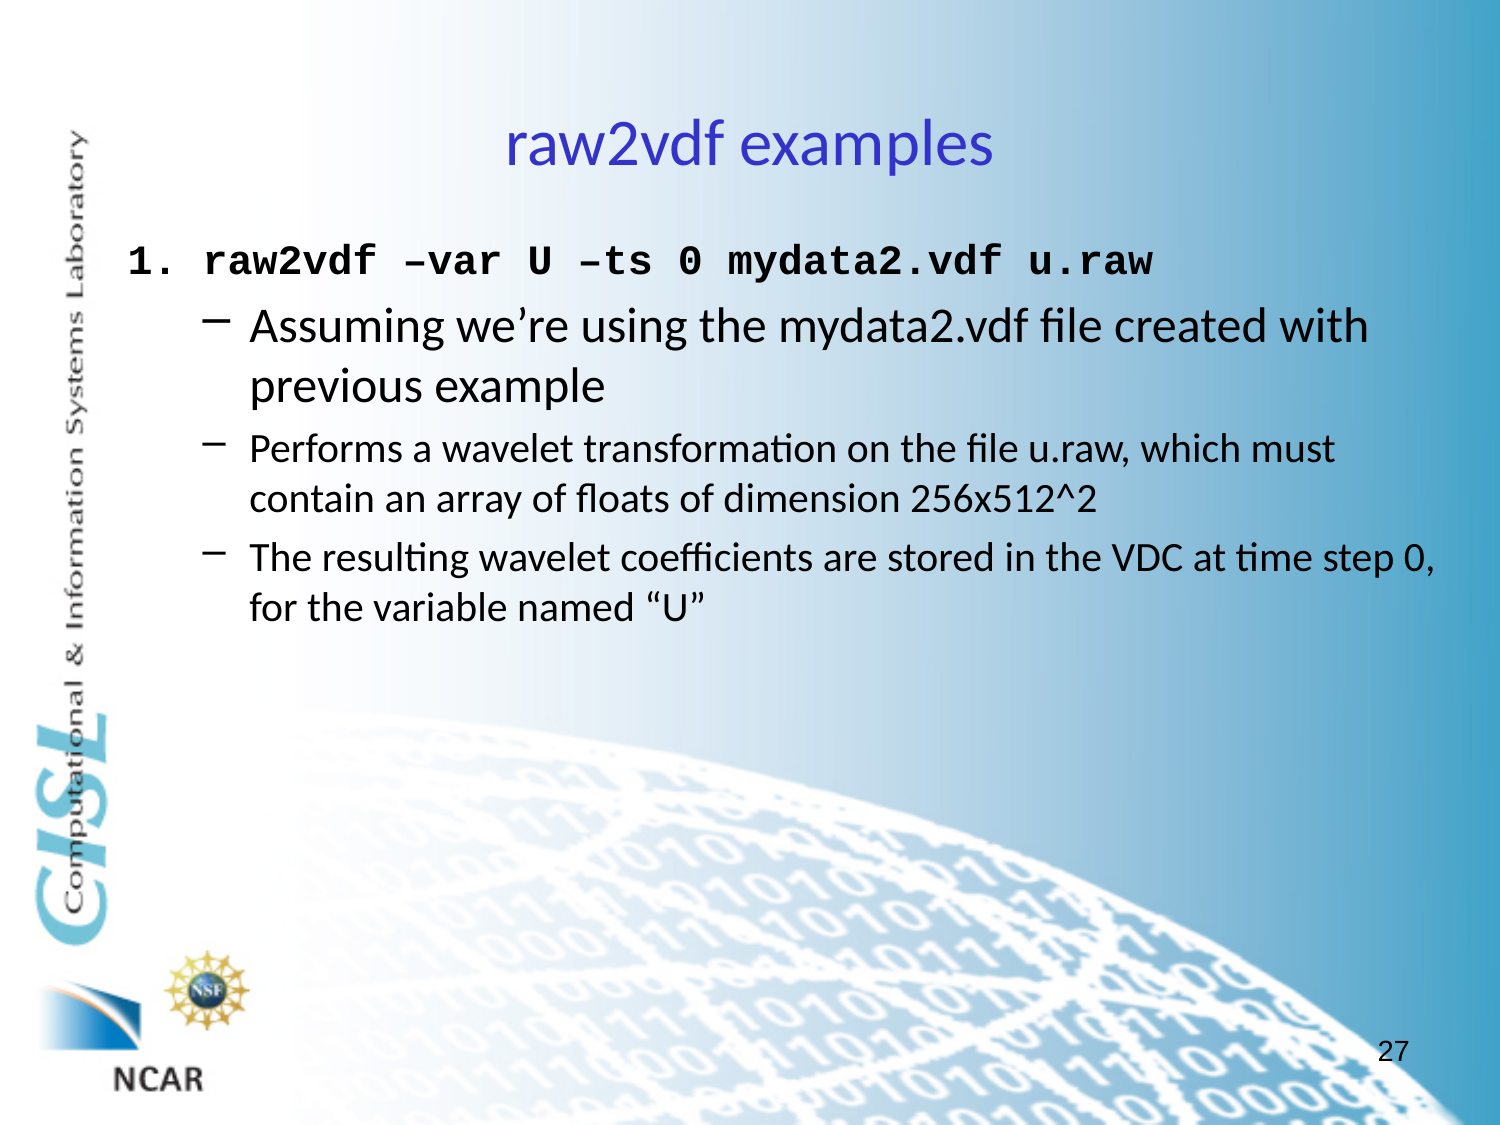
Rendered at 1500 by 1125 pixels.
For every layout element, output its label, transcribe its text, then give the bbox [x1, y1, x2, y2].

title raw2vdf examples [74, 44, 1426, 233]
picture [0, 0, 1500, 1125]
list raw2vdf –var U –ts 0 mydata2.vdf u.raw Assuming we’re using the mydata2.vdf file created with previous example Performs a wavelet transformation on the file u.raw, which must contain an array of floats of dimension 256x512^2 The resulting wavelet coefficients are stored in the VDC at time step 0, for the variable named “U” [112, 224, 1463, 968]
slide_number 27 [1074, 1024, 1426, 1103]
